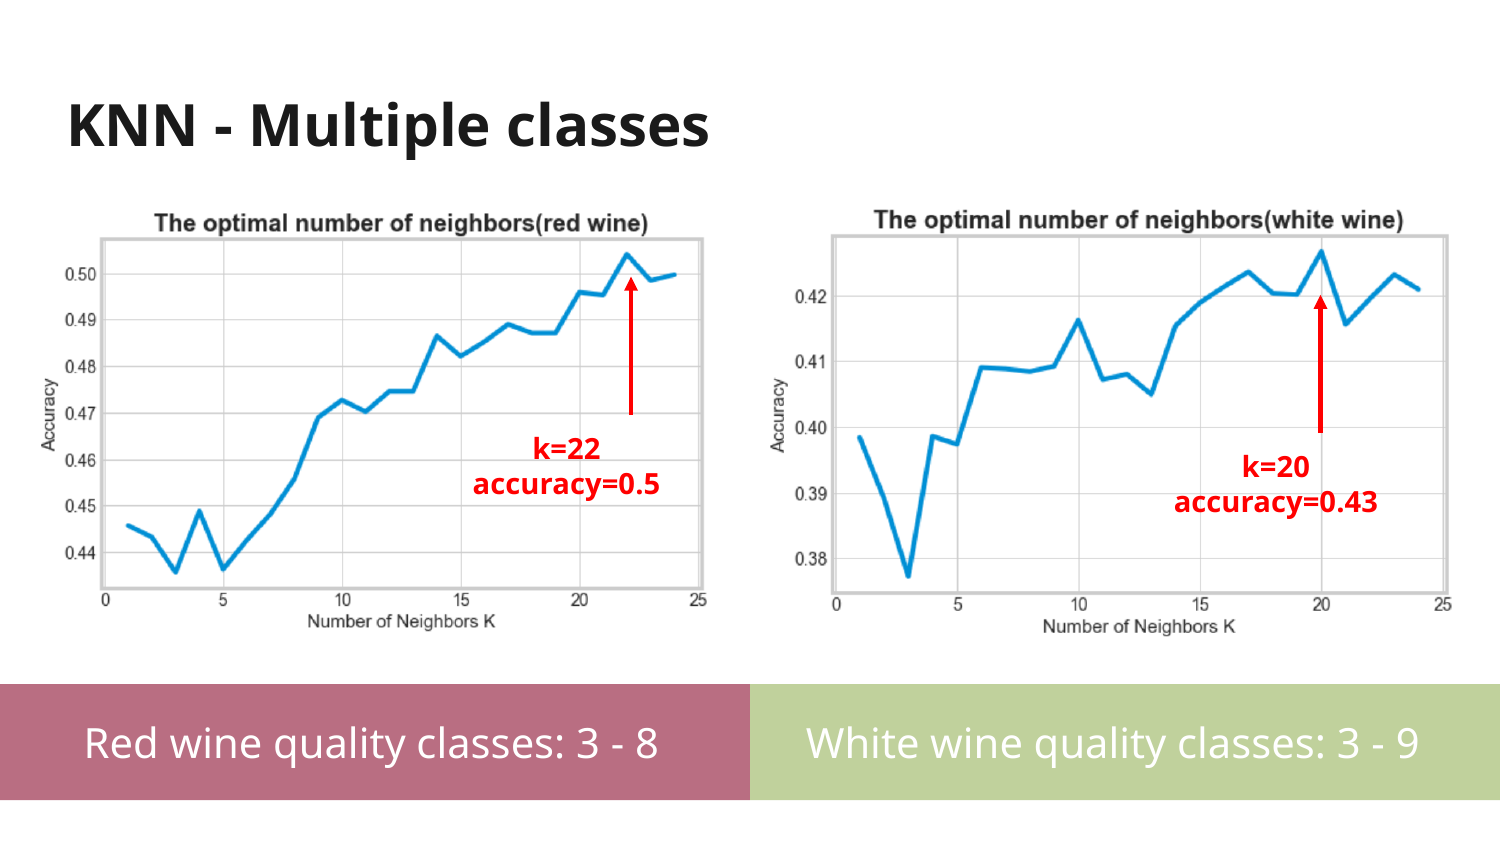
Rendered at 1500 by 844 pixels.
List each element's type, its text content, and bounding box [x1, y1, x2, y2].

picture [22, 207, 736, 643]
text_box Red wine quality classes: 3 - 8 [68, 701, 700, 782]
text_box White wine quality classes: 3 - 9 [790, 701, 1441, 782]
picture [768, 200, 1467, 643]
title KNN - Multiple classes [51, 72, 1449, 189]
title [750, 684, 1500, 801]
title [0, 684, 750, 801]
